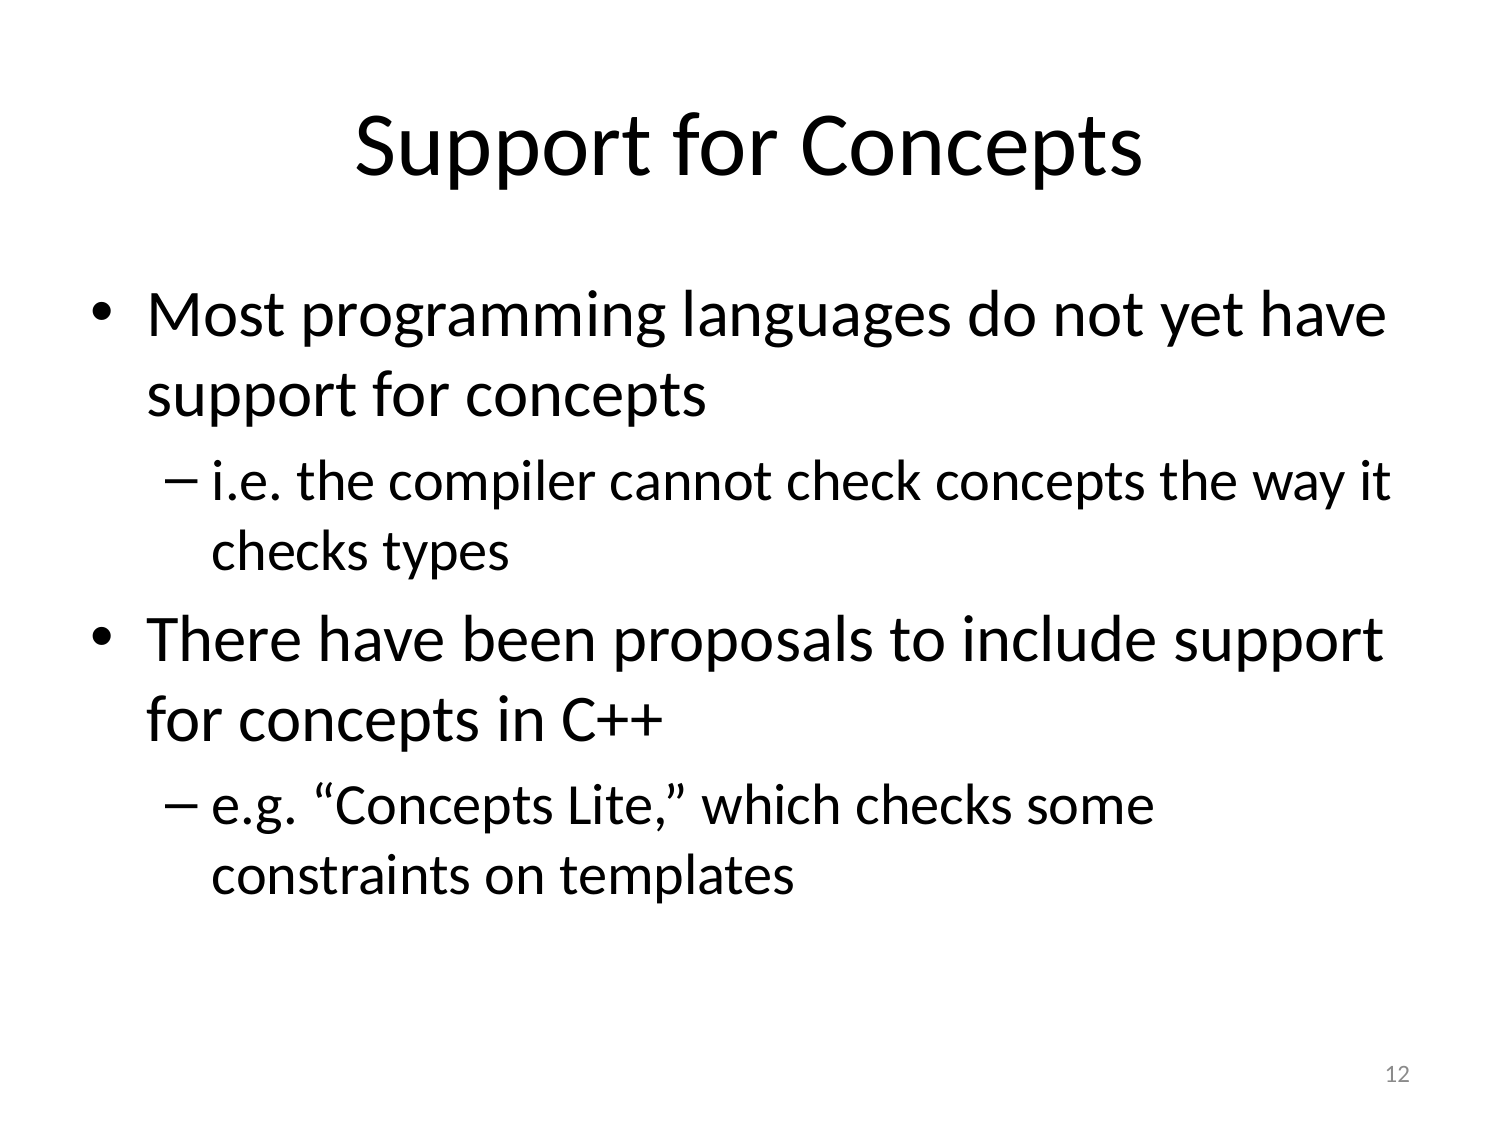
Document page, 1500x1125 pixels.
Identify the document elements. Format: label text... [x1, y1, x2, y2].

title Support for Concepts [75, 45, 1425, 233]
list Most programming languages do not yet have support for concepts i.e. the compiler cannot check concepts the way it checks types There have been proposals to include support for concepts in C++ e.g. “Concepts Lite,” which checks some constraints on templates [75, 262, 1425, 1005]
slide_number 12 [1074, 1042, 1425, 1103]
